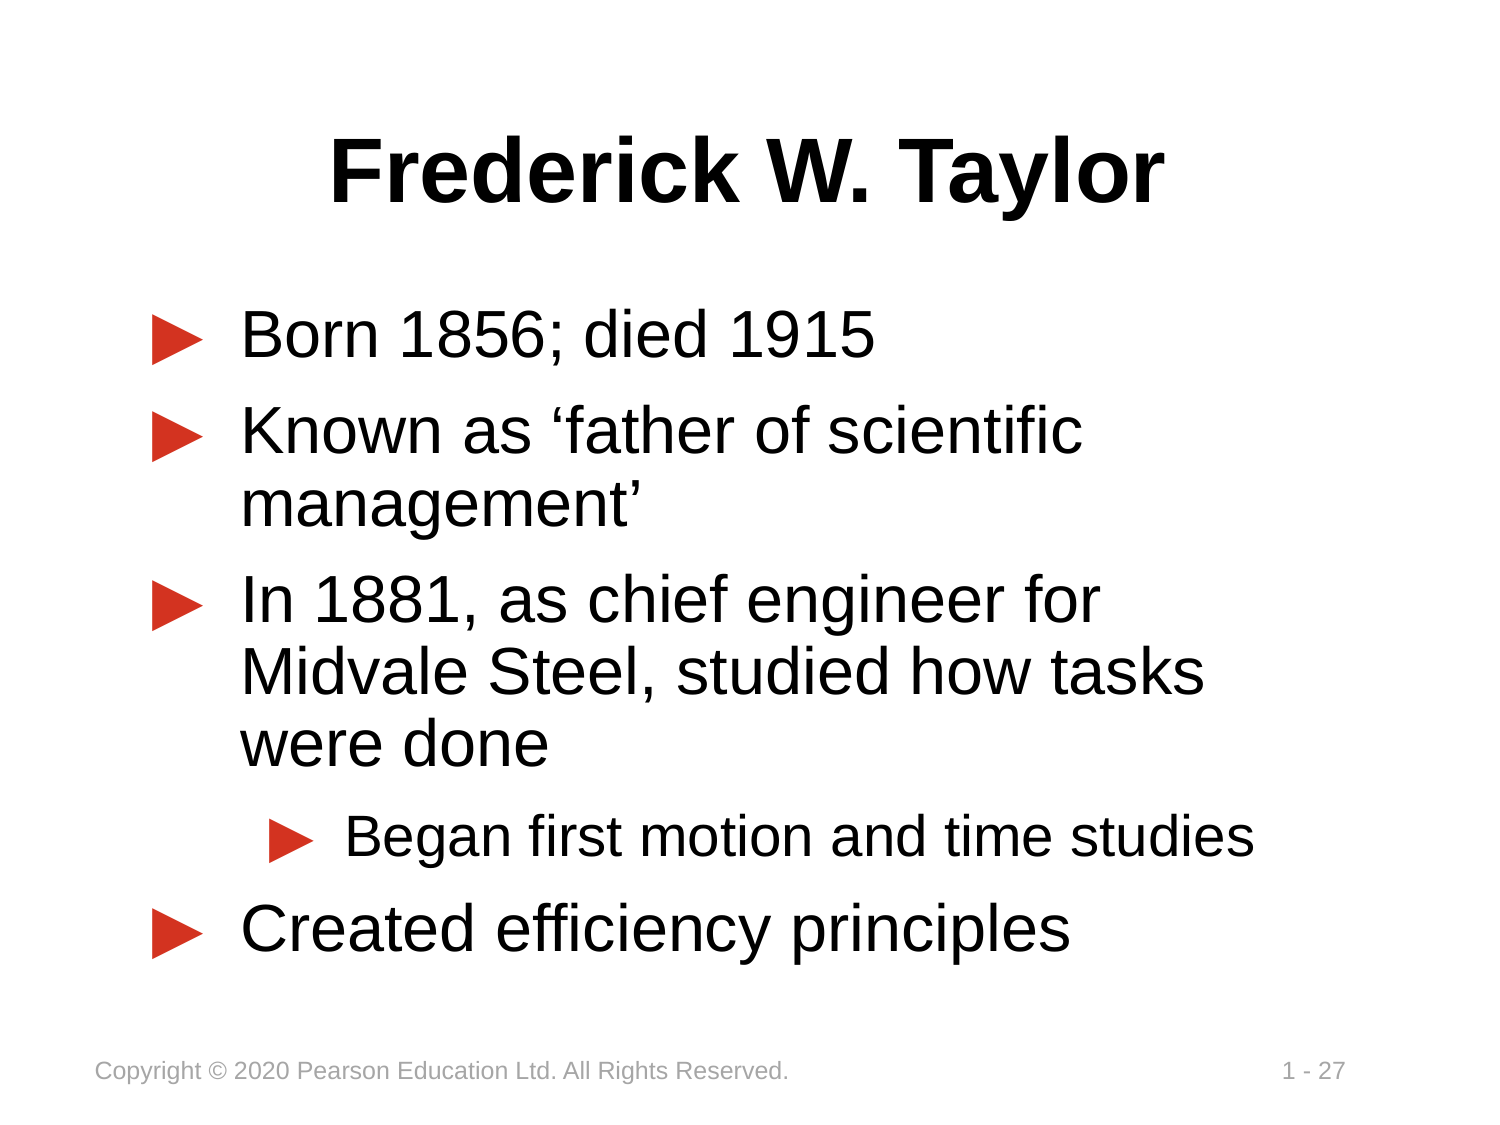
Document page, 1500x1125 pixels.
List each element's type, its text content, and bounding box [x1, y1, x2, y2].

title Frederick W. Taylor [110, 93, 1386, 238]
text_box Born 1856; died 1915 Known as ‘father of scientific management’ In 1881, as chief engineer for Midvale Steel, studied how tasks were done Began first motion and time studies Created efficiency principles [136, 291, 1364, 1047]
